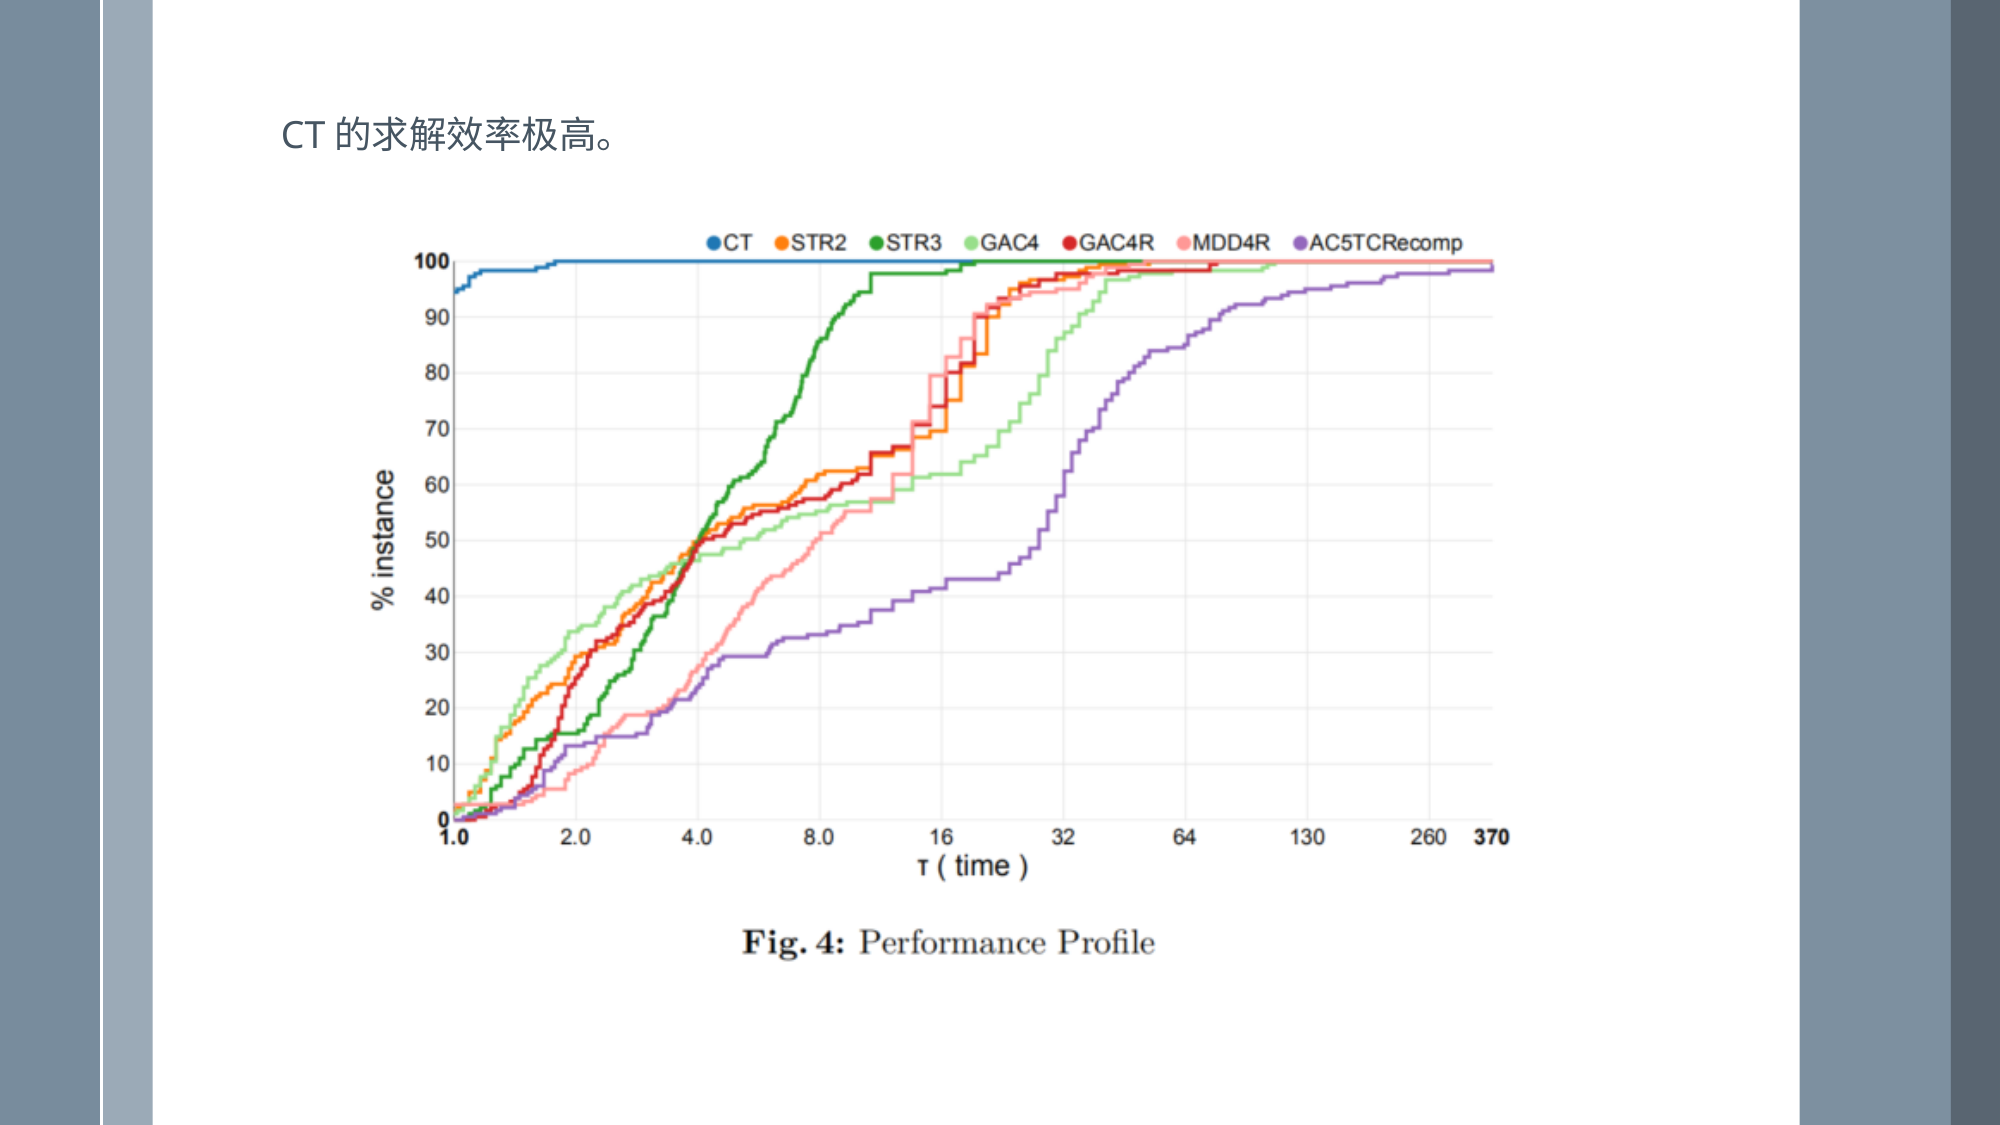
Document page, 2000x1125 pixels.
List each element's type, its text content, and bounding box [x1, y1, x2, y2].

picture [302, 196, 1579, 991]
text_box CT的求解效率极高。 [266, 103, 650, 164]
